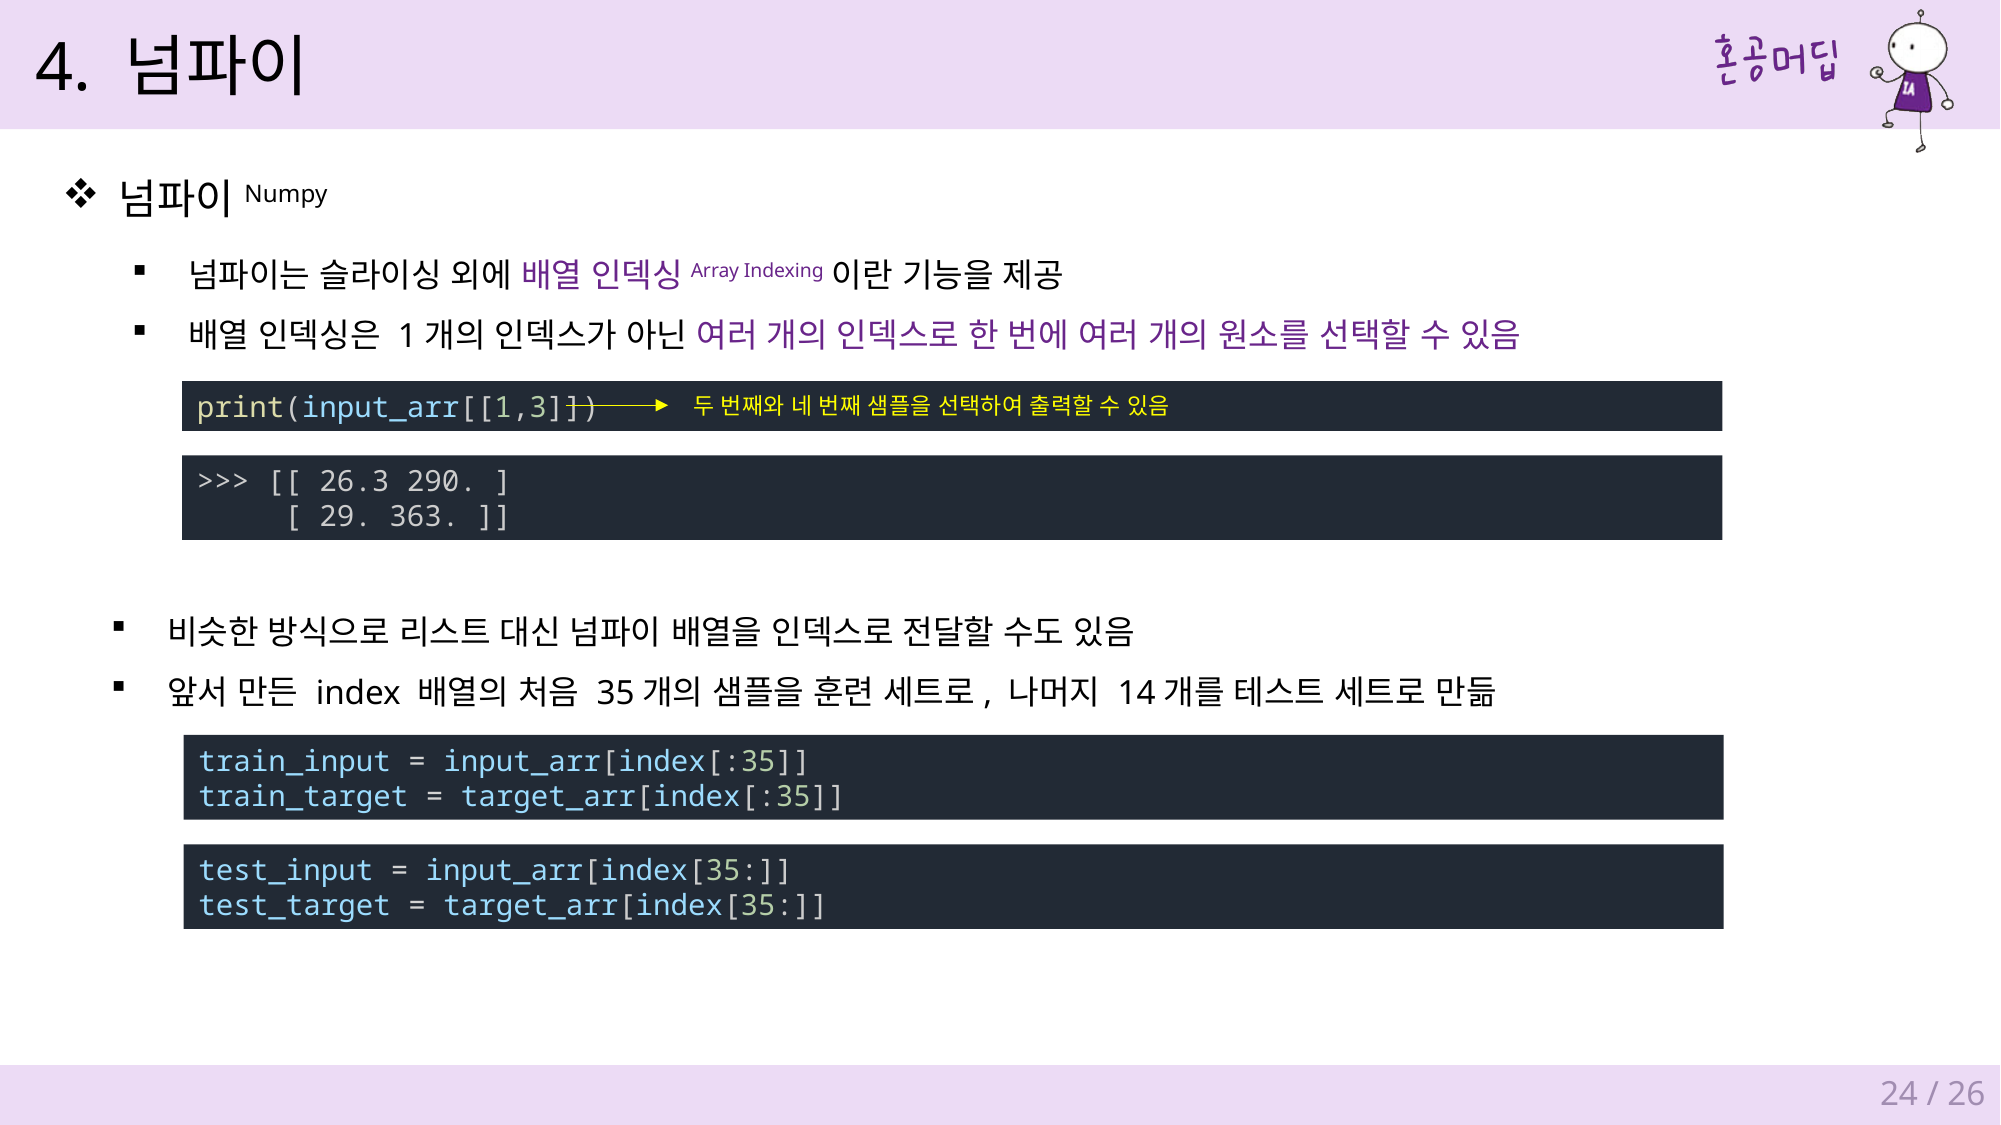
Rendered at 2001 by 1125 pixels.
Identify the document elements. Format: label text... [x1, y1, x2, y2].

slide_number 24 / 26 [1550, 1065, 2000, 1125]
text_box 넘파이Numpy [47, 140, 342, 231]
text_box train_input = input_arr[index[:35]] train_target = target_arr[index[:35]] [183, 734, 1724, 820]
text_box test_input = input_arr[index[35:]] test_target = target_arr[index[35:]] [183, 844, 1724, 929]
picture [1868, 7, 1956, 155]
text_box 넘파이는 슬라이싱 외에 배열 인덱싱Array Indexing이란 기능을 제공 배열 인덱싱은 1개의 인덱스가 아닌 여러 개의 인덱스로 한 번에 여러 개의 원소를 선택할 수 있음 [117, 227, 1537, 362]
text_box 비슷한 방식으로 리스트 대신 넘파이 배열을 인덱스로 전달할 수도 있음 앞서 만든 index 배열의 처음 35개의 샘플을 훈련 세트로, 나머지 14개를 테스트 세트로 만듦 [96, 583, 1512, 719]
text_box print(input_arr[[1,3]]) [182, 381, 1723, 431]
text_box 두 번째와 네 번째 샘플을 선택하여 출력할 수 있음 [678, 384, 1375, 427]
picture [1710, 0, 1841, 130]
text_box 4. 넘파이 [20, 16, 324, 112]
text_box >>> [[ 26.3 290. ] [ 29. 363. ]] [182, 455, 1723, 540]
